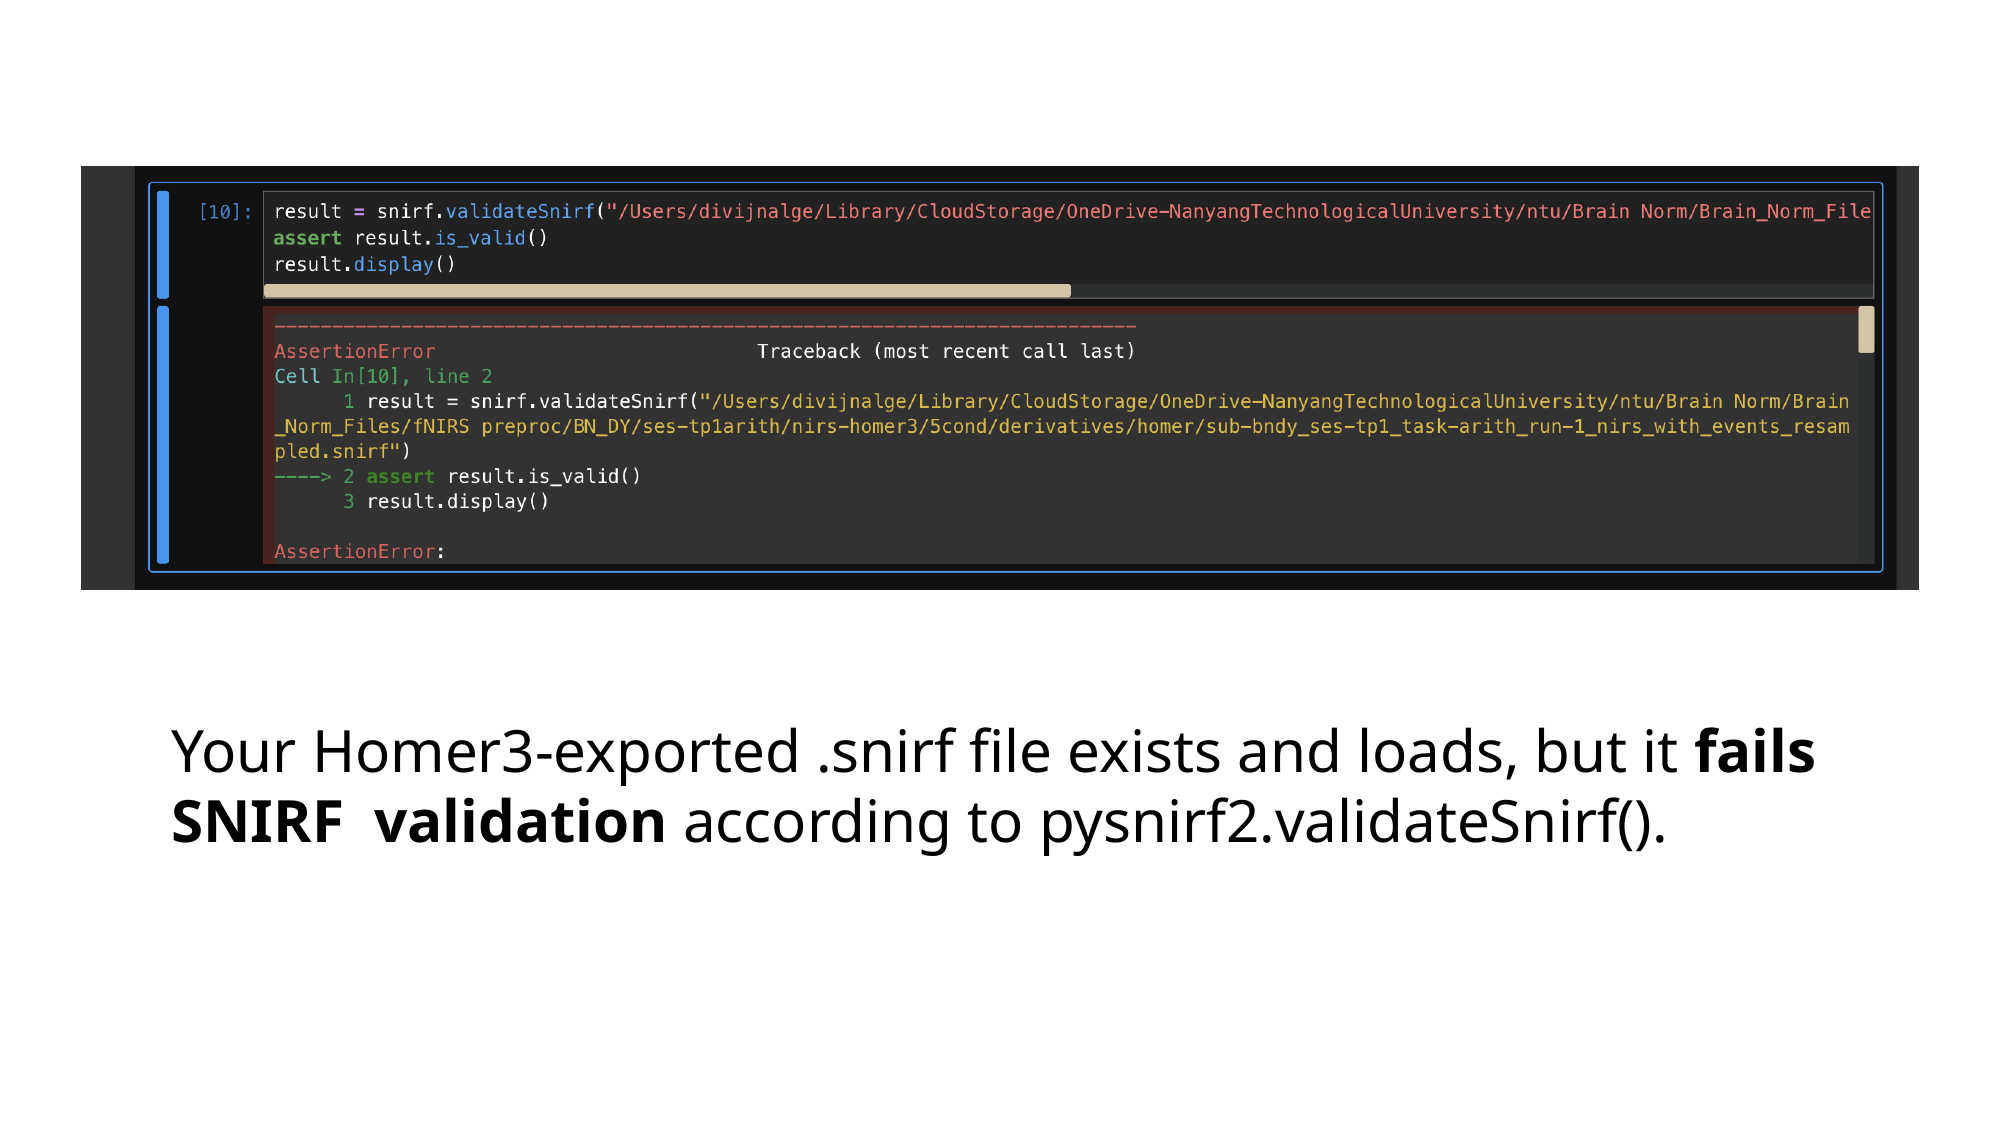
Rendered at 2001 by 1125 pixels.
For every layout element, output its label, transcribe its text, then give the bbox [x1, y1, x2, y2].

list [80, 166, 1920, 591]
text_box Your Homer3-exported .snirf file exists and loads, but it fails SNIRF validation according to pysnirf2.validateSnirf(). [156, 706, 1919, 862]
